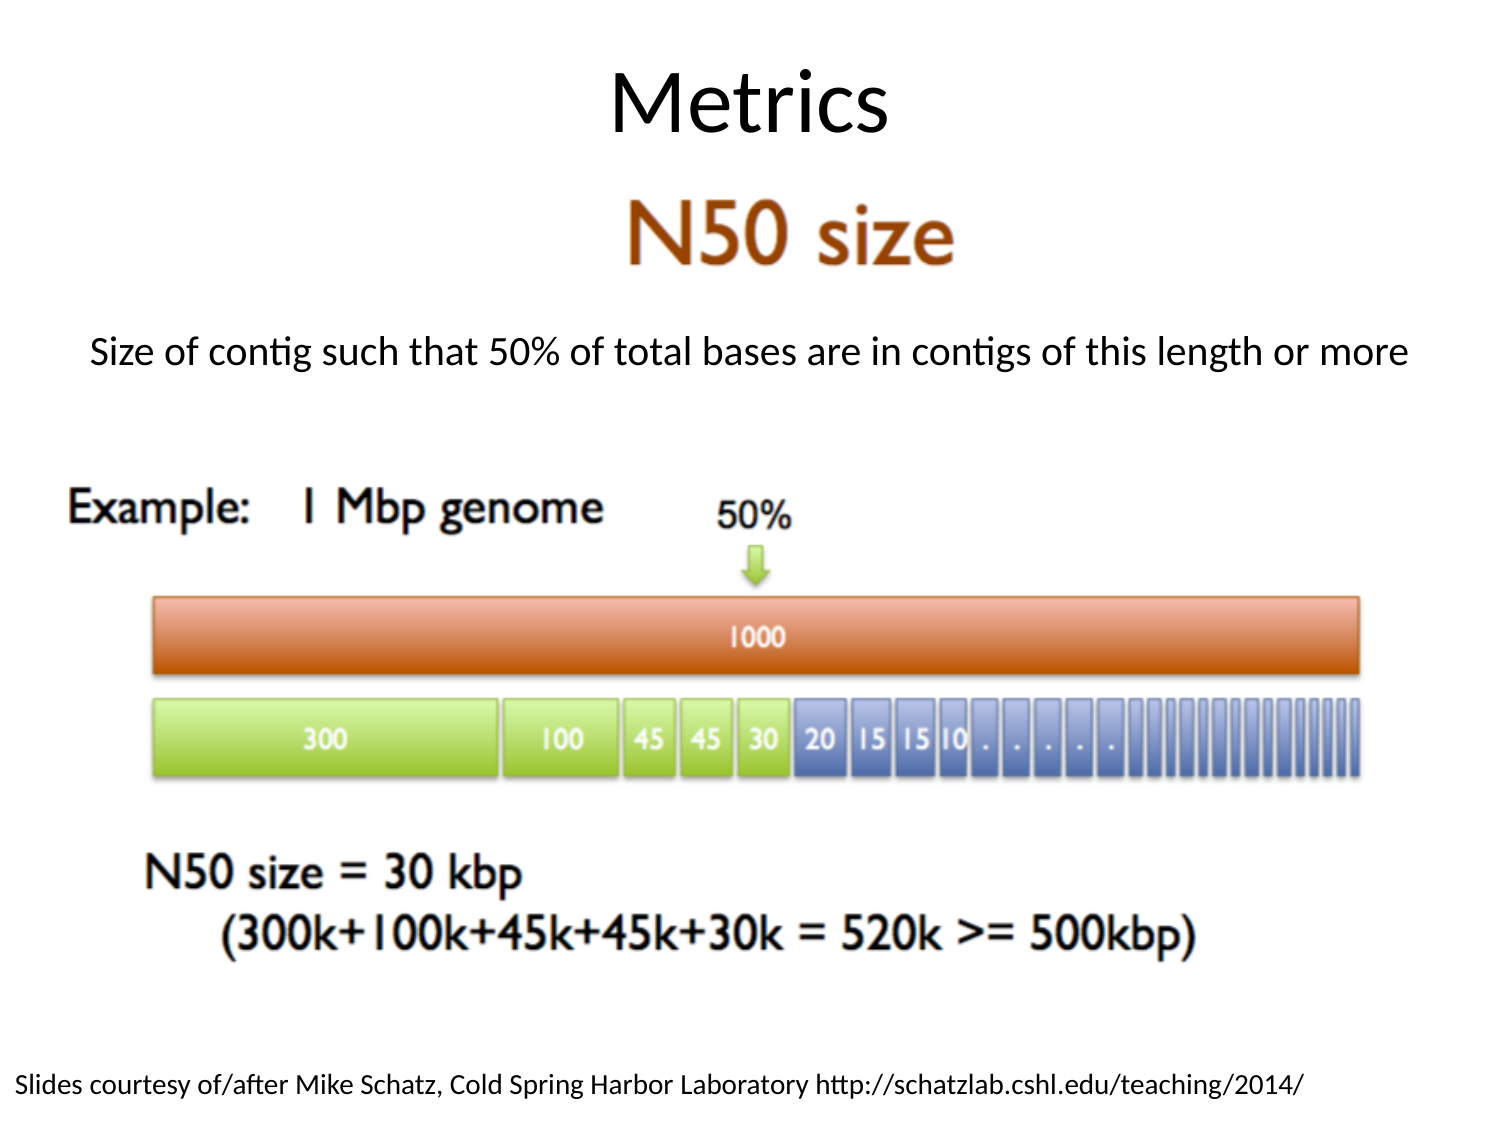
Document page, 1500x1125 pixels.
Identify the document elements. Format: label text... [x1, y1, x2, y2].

text_box Slides courtesy of/after Mike Schatz, Cold Spring Harbor Laboratory http://schatzlab.cshl.edu/teaching/2014/ [0, 1058, 1500, 1108]
title Metrics [75, 1, 1425, 141]
picture [0, 144, 1500, 1007]
